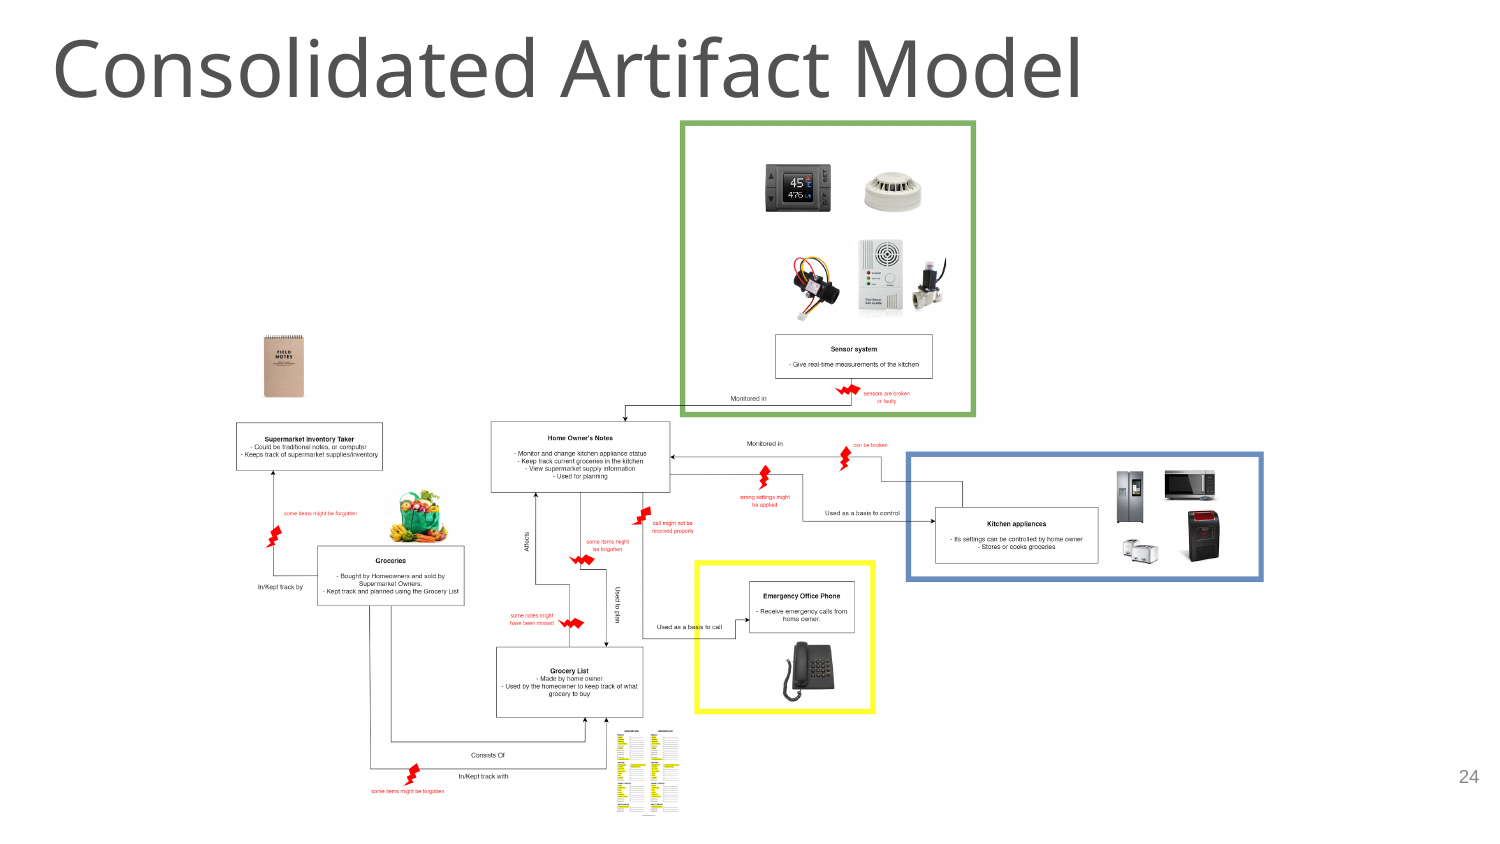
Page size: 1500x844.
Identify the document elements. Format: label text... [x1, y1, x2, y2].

title Consolidated Artifact Model [51, 18, 1449, 112]
picture [235, 120, 1265, 818]
slide_number ‹#› [1389, 764, 1480, 830]
